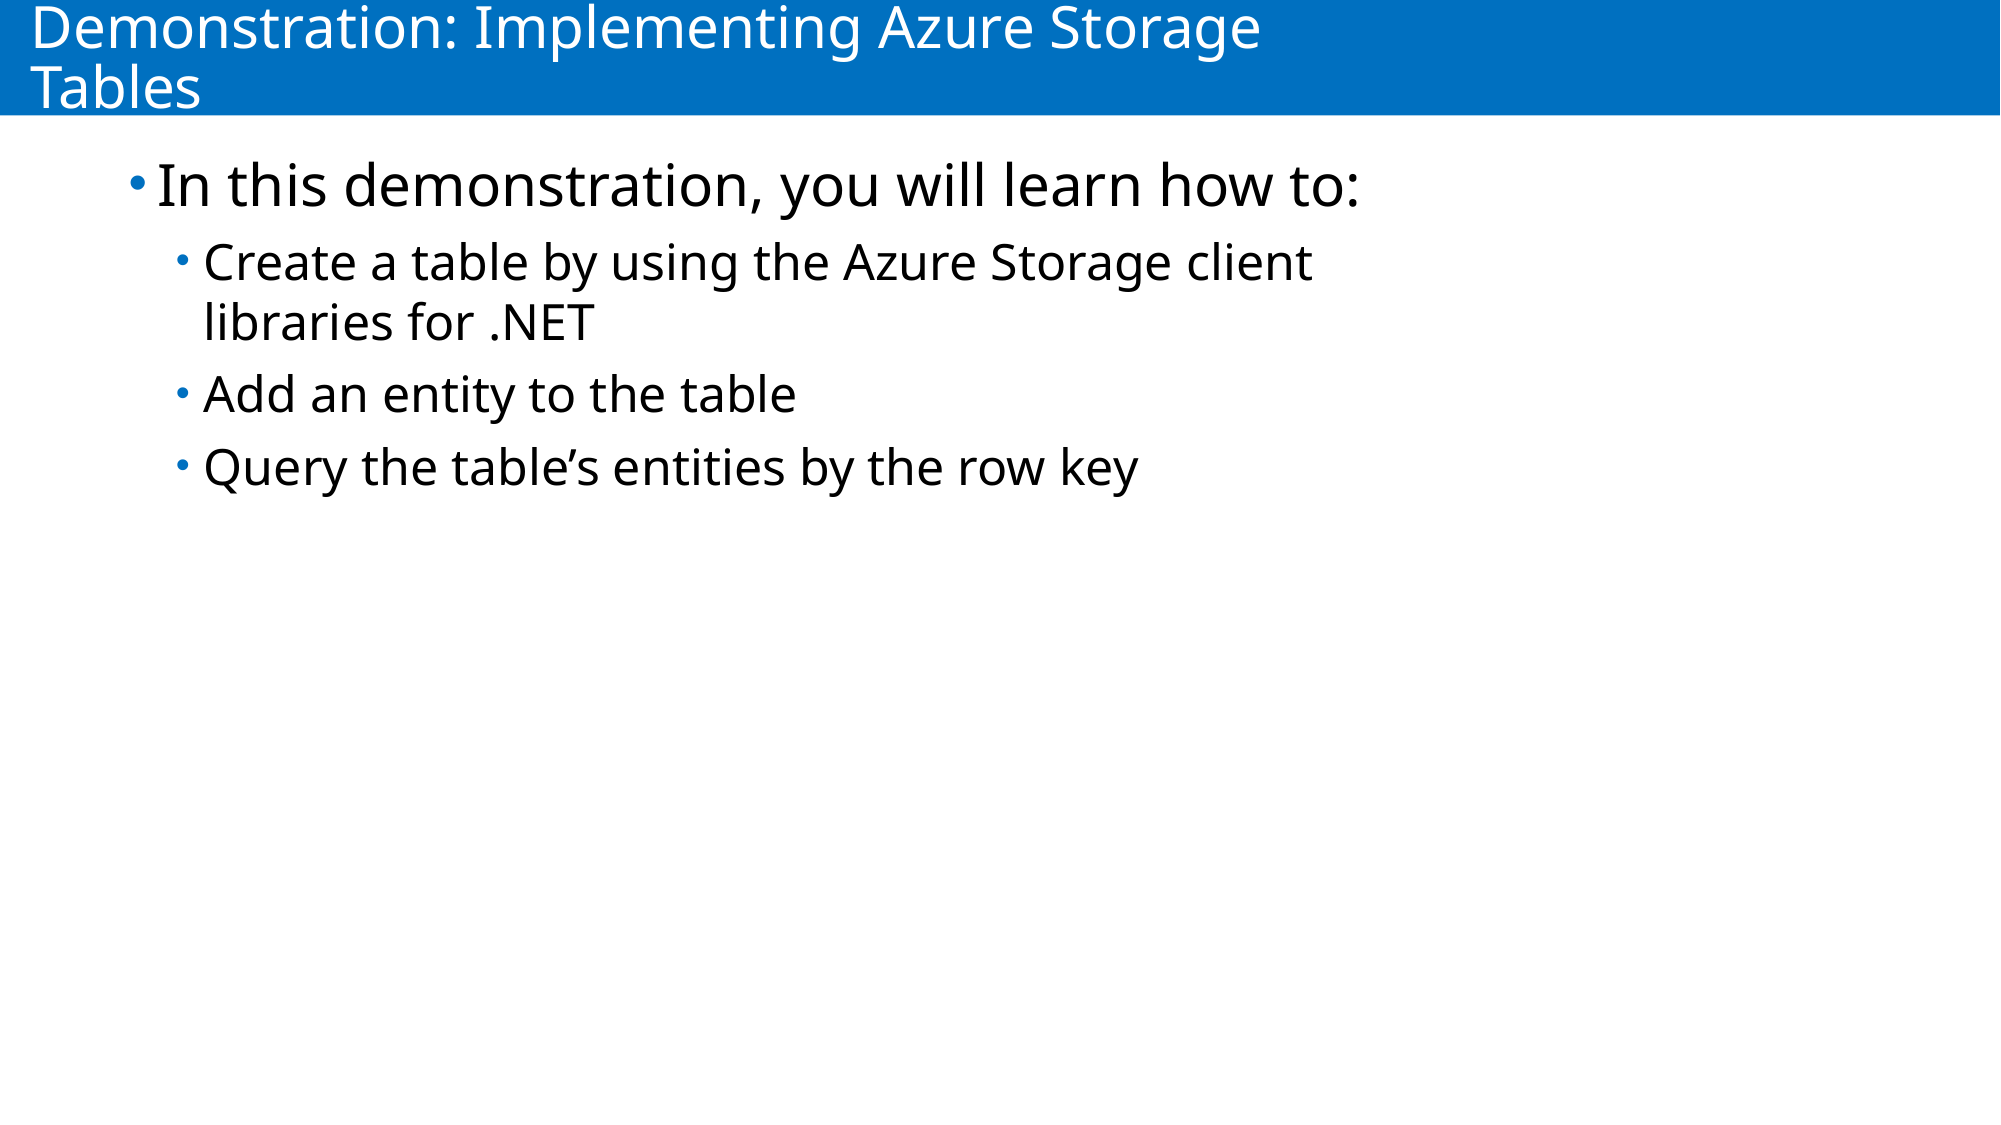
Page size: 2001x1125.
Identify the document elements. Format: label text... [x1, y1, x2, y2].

title Demonstration: Implementing Azure Storage Tables [30, 0, 1404, 122]
text_box In this demonstration, you will learn how to: Create a table by using the Azure Storage client libraries for .NET Add an entity to the table Query the table’s entities by the row key [113, 140, 1446, 985]
